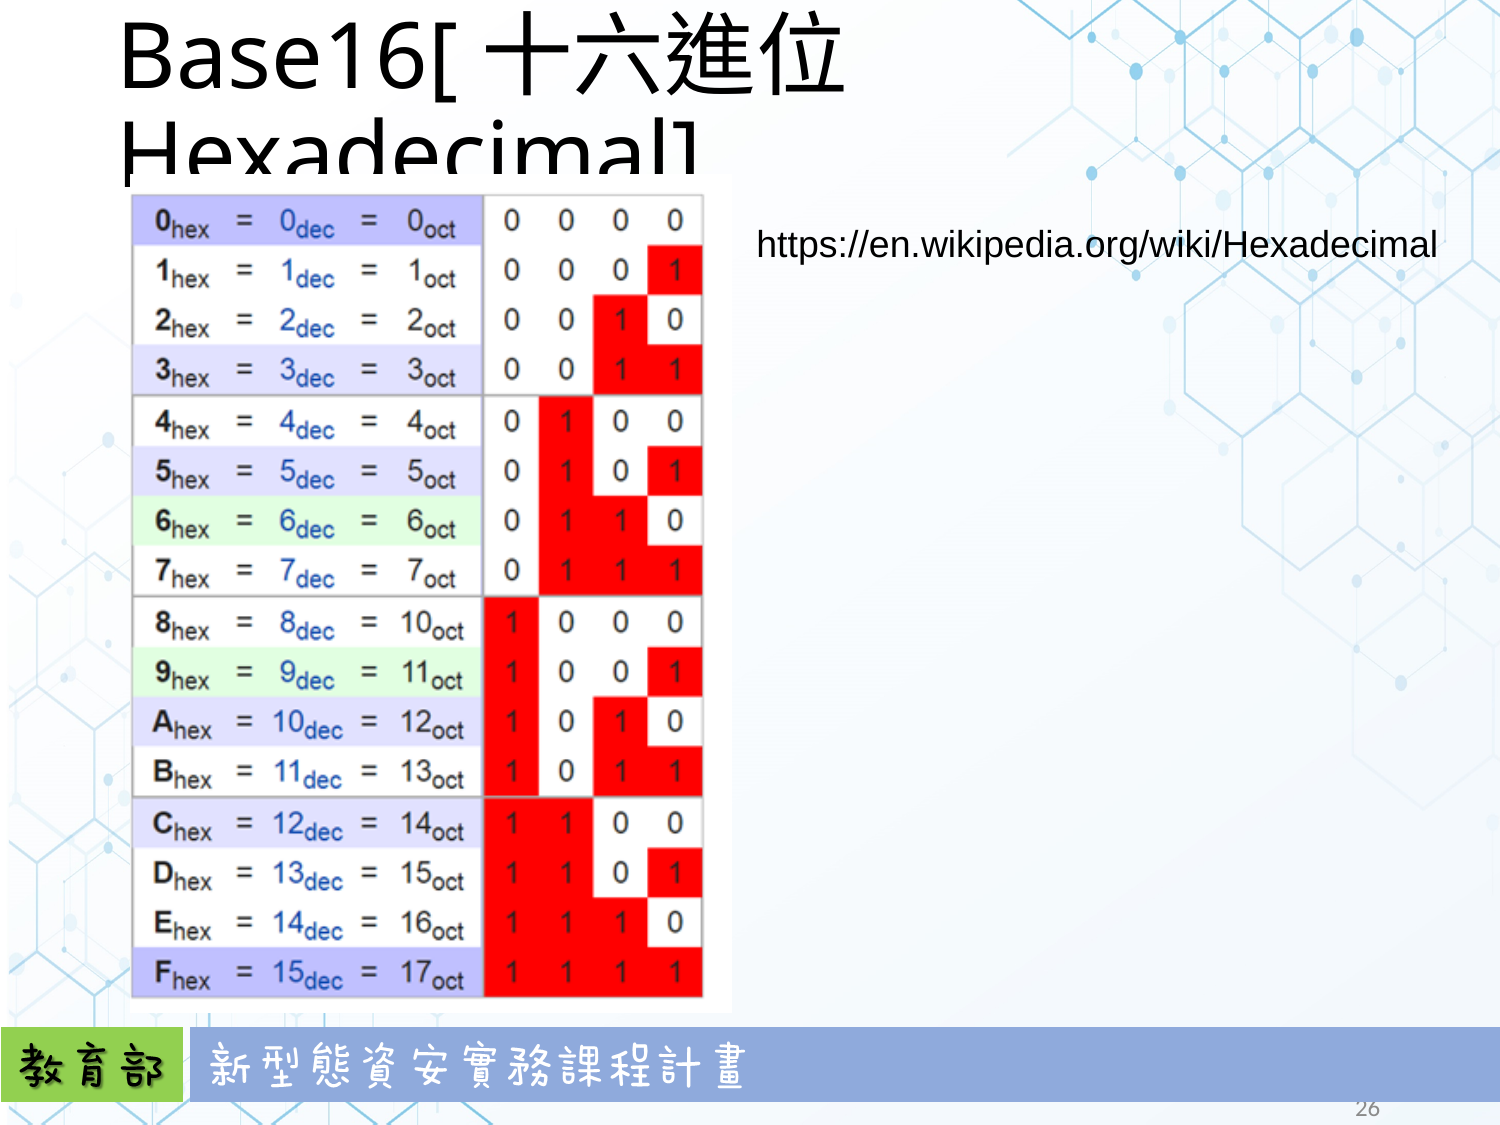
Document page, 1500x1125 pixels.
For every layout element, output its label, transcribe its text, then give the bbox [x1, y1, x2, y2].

picture [0, 0, 1500, 1125]
text_box https://en.wikipedia.org/wiki/Hexadecimal [741, 212, 1454, 273]
title Base16[十六進位 Hexadecimal] [101, 0, 1396, 218]
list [130, 174, 733, 1013]
